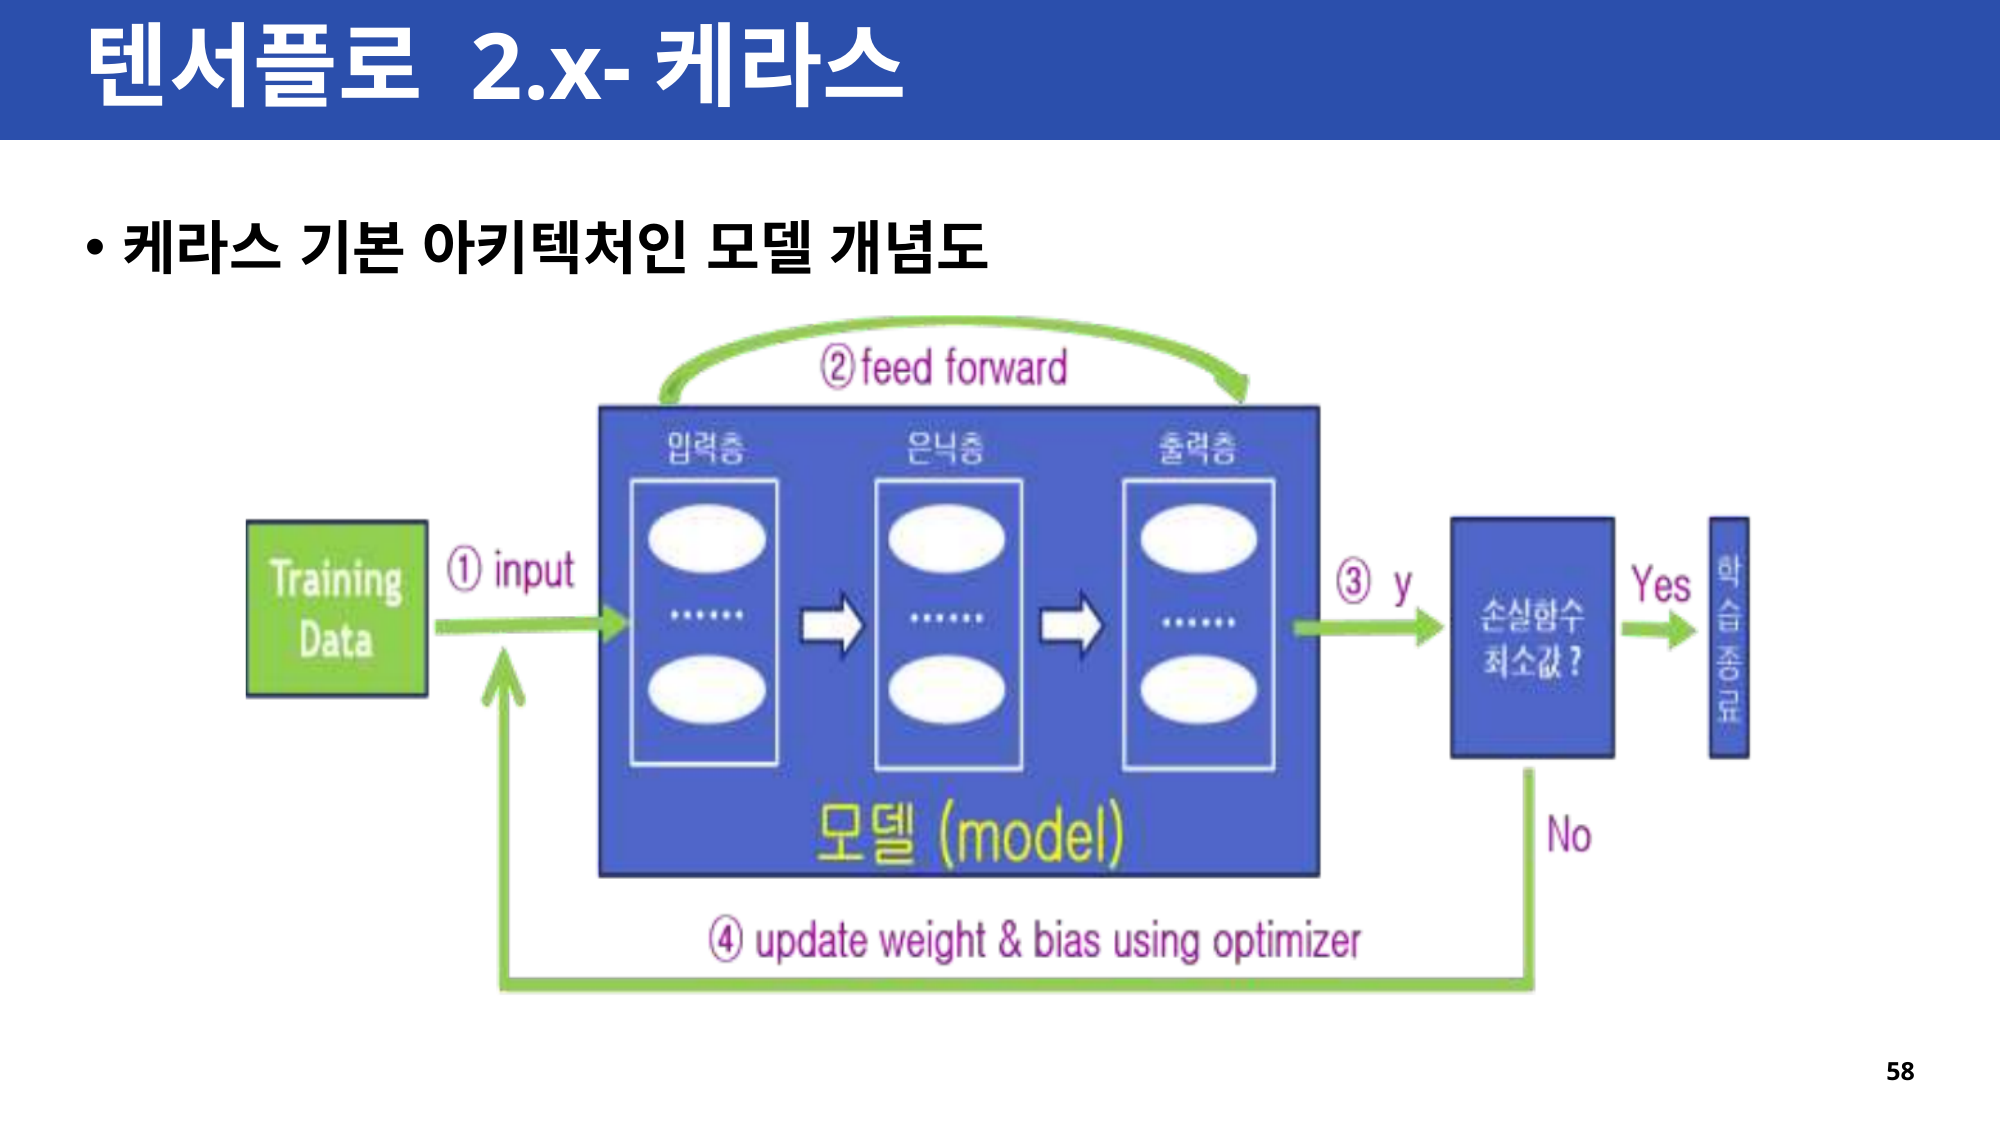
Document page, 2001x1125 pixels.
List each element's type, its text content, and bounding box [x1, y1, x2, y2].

slide_number 58 [1412, 1042, 1930, 1103]
list 케라스 기본 아키텍처인 모델 개념도 [69, 168, 1930, 1019]
picture [228, 294, 1772, 1019]
title 텐서플로 2.x-케라스 [69, 7, 1823, 133]
